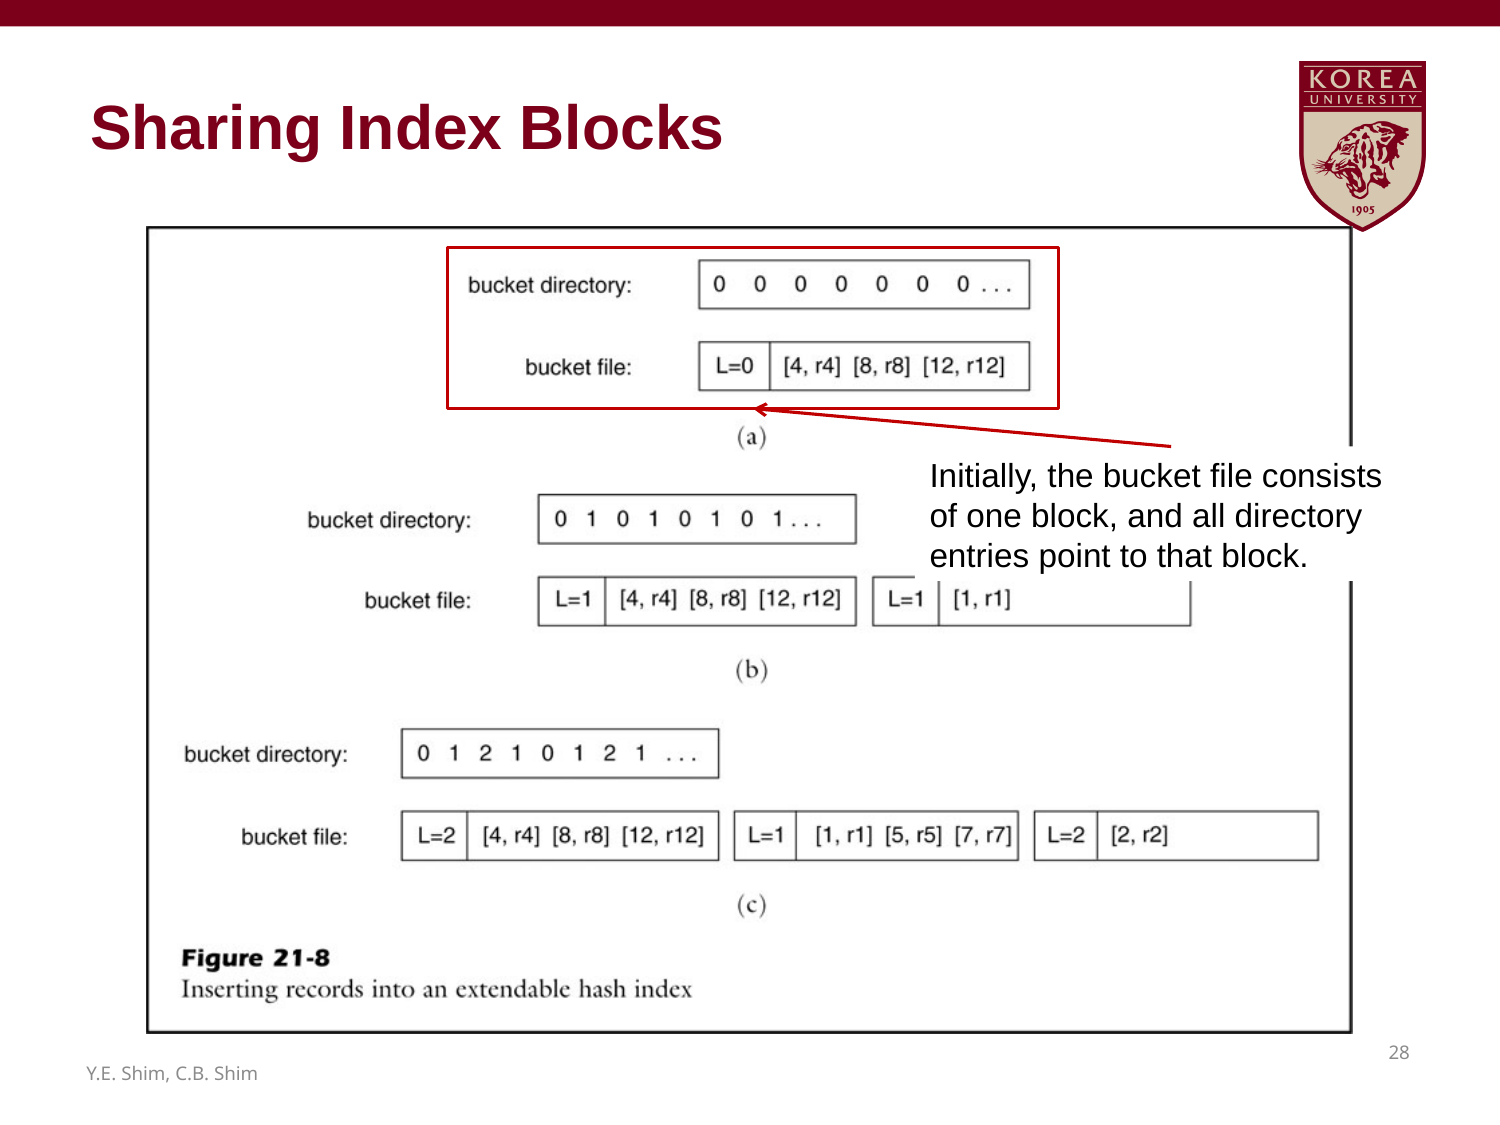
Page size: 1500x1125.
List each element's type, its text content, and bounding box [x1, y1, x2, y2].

text_box Initially, the bucket file consists of one block, and all directory entries point to that block. [1353, 446, 1428, 581]
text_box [752, 408, 1172, 447]
slide_number 27 [1074, 1023, 1425, 1084]
picture [1299, 61, 1426, 232]
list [146, 226, 1353, 1034]
title Sharing Index Blocks [75, 30, 1425, 219]
